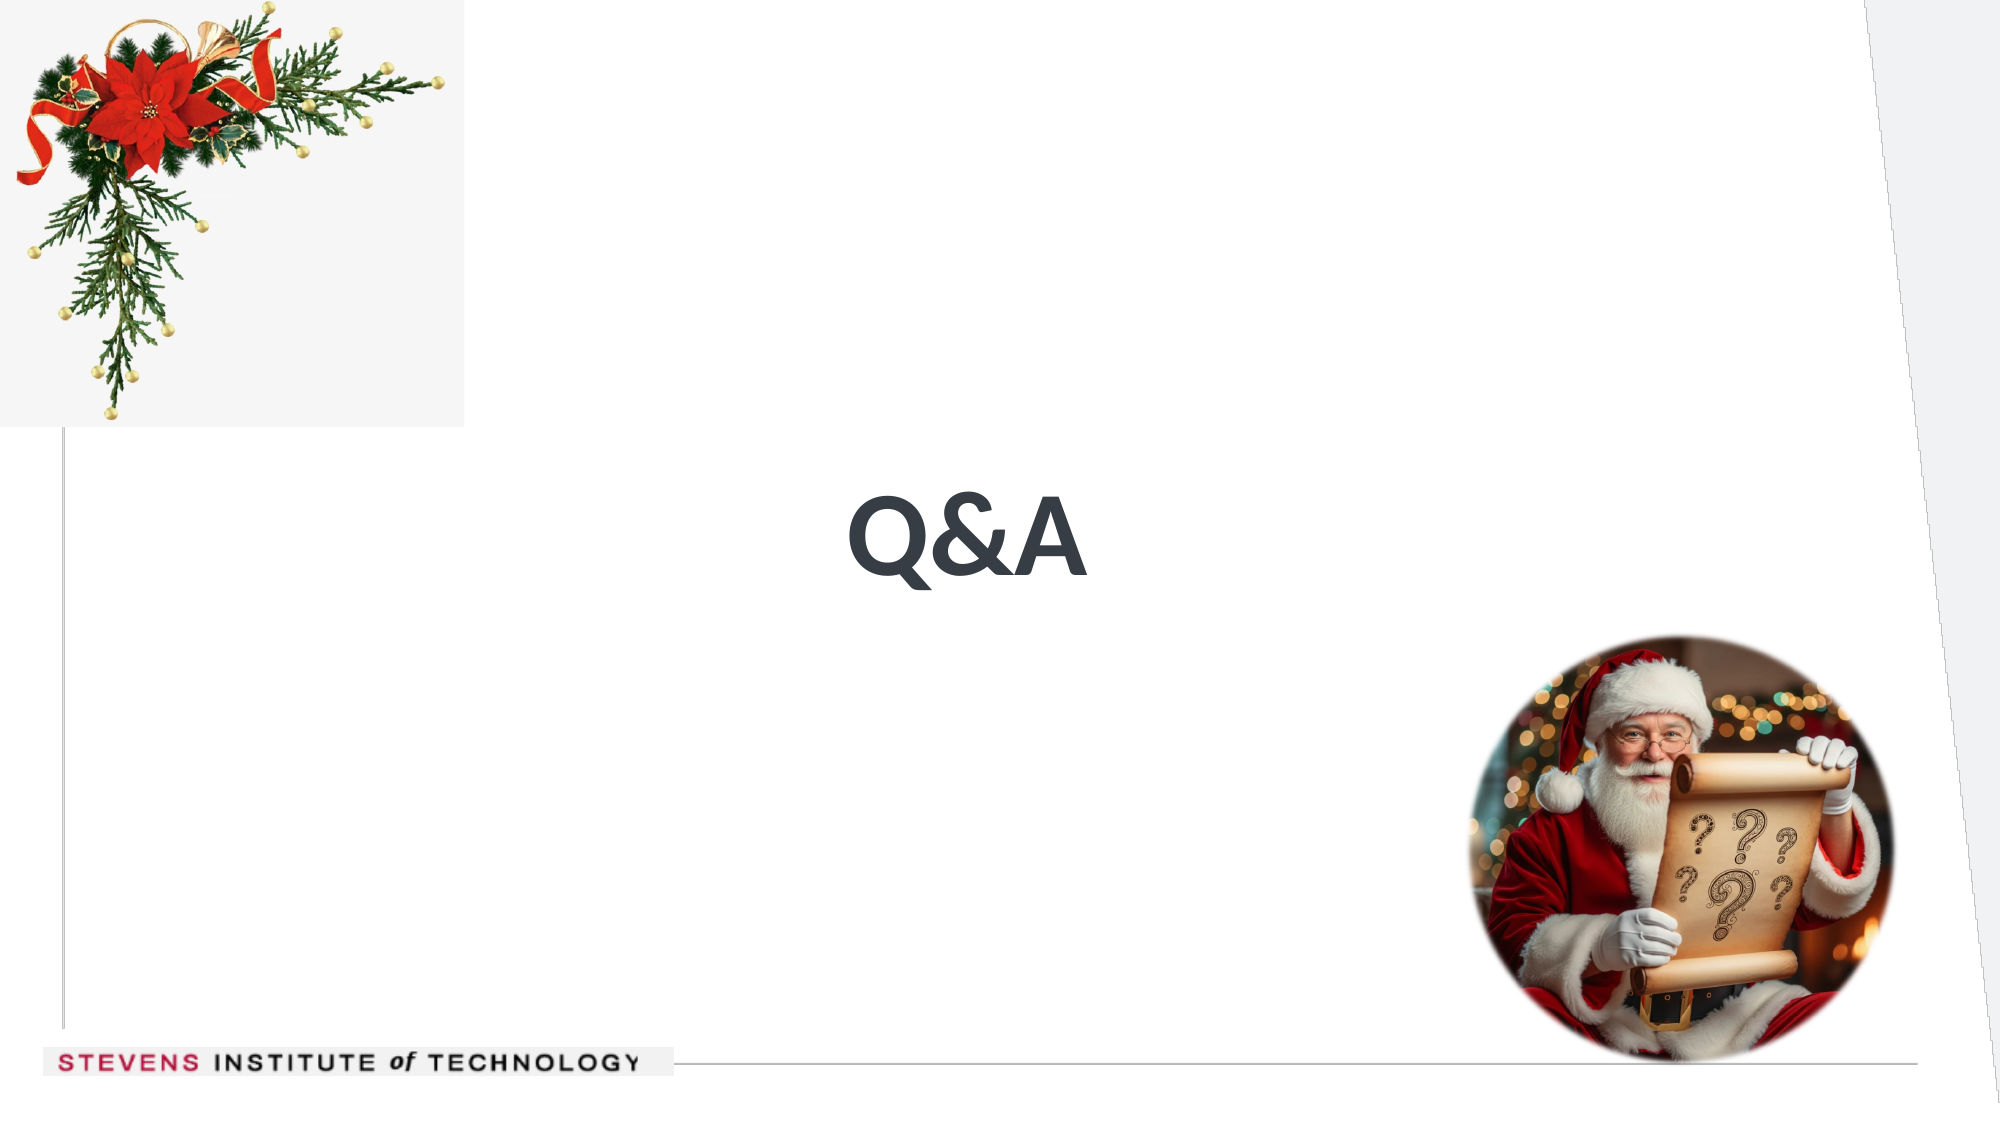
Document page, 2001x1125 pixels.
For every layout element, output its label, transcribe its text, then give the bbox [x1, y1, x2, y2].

title Q&A [831, 463, 1169, 563]
picture [0, 0, 2000, 1125]
